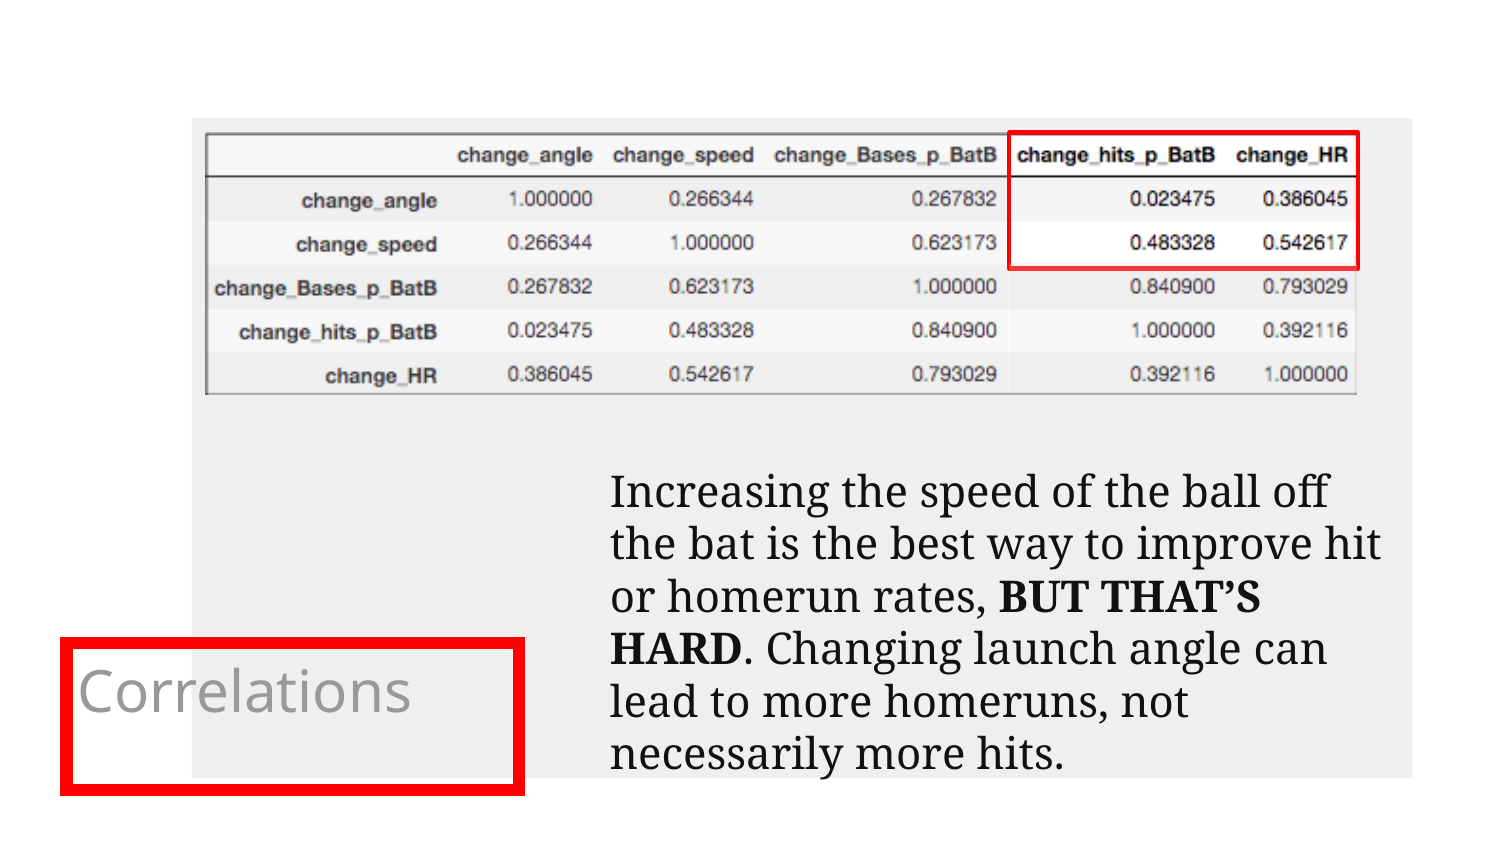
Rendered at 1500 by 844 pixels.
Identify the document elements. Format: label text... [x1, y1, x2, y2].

picture [205, 132, 1358, 395]
title Correlations [60, 637, 525, 796]
list Increasing the speed of the ball off the bat is the best way to improve hit or homerun rates, but that’s hard. Changing launch angle can lead to more homeruns, not necessarily more hits. [598, 452, 1403, 743]
